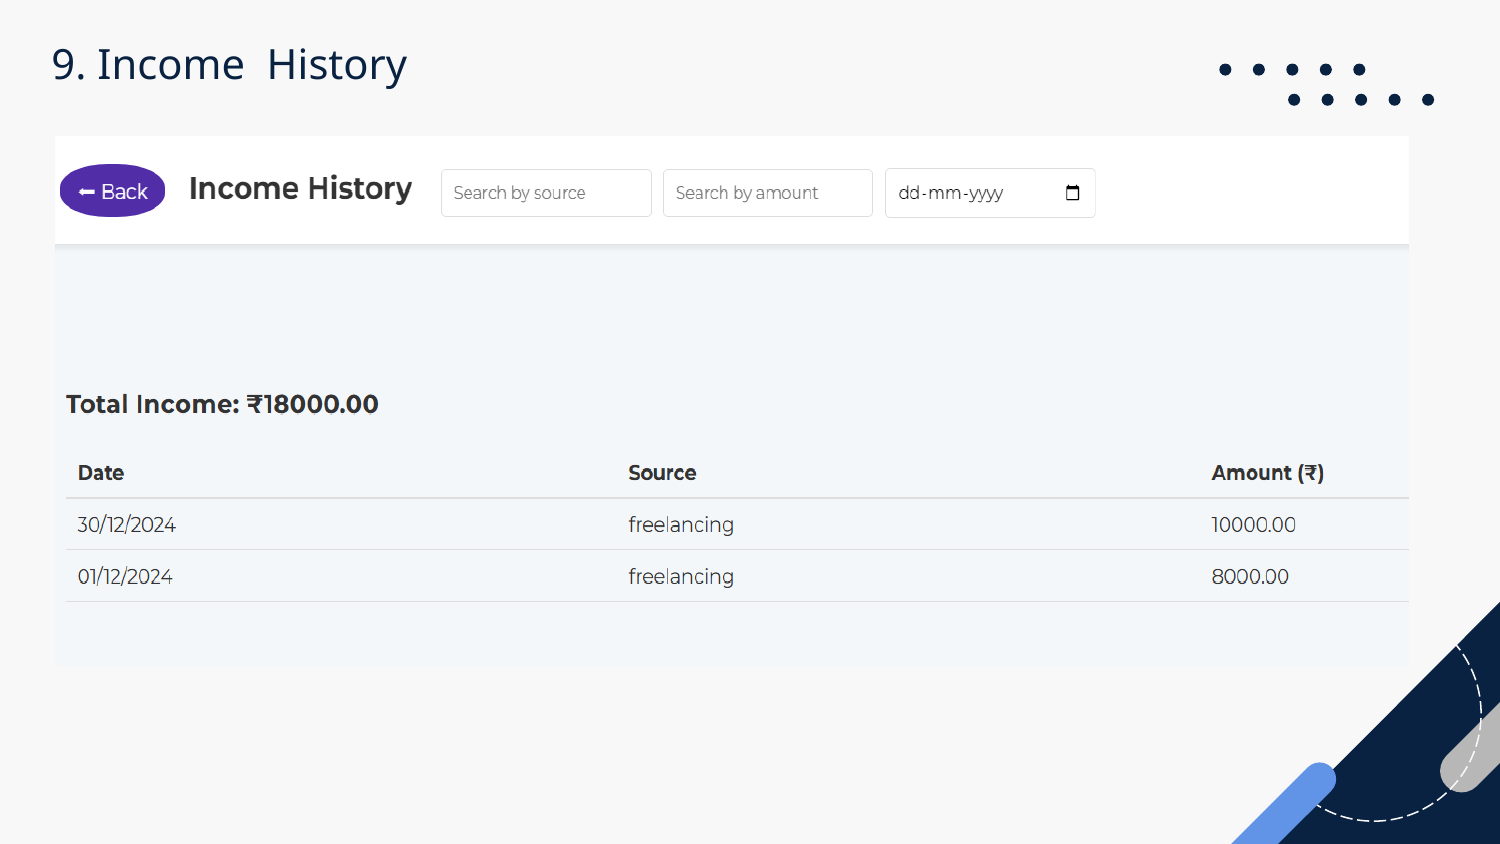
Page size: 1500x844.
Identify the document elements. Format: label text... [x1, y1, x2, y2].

picture [55, 136, 1410, 666]
title 9. Income History [36, 23, 1301, 117]
